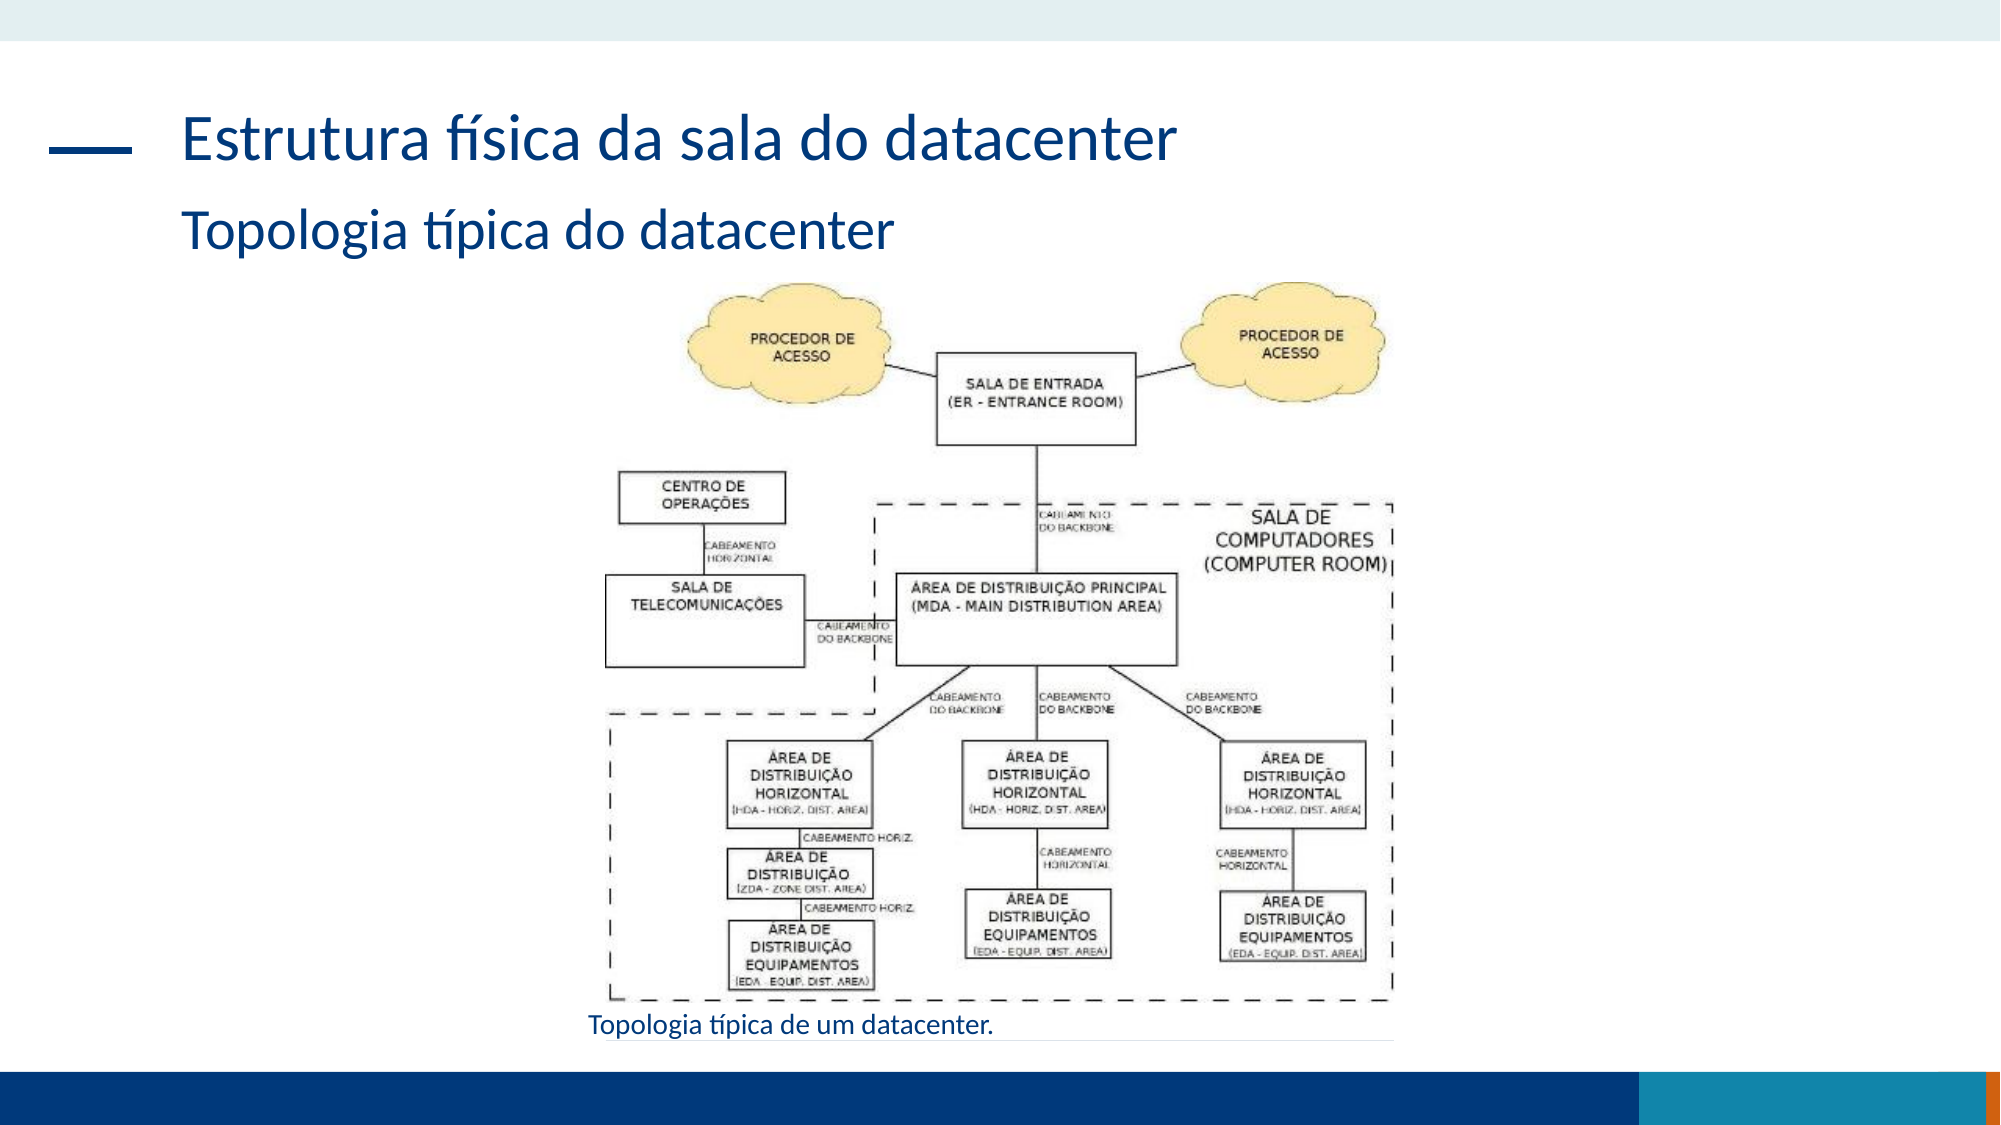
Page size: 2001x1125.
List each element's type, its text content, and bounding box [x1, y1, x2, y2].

text_box Topologia típica do datacenter [167, 191, 1479, 281]
text_box Topologia típica de um datacenter. [573, 998, 1048, 1048]
picture [605, 282, 1395, 1003]
list Estrutura física da sala do datacenter [167, 95, 1833, 237]
